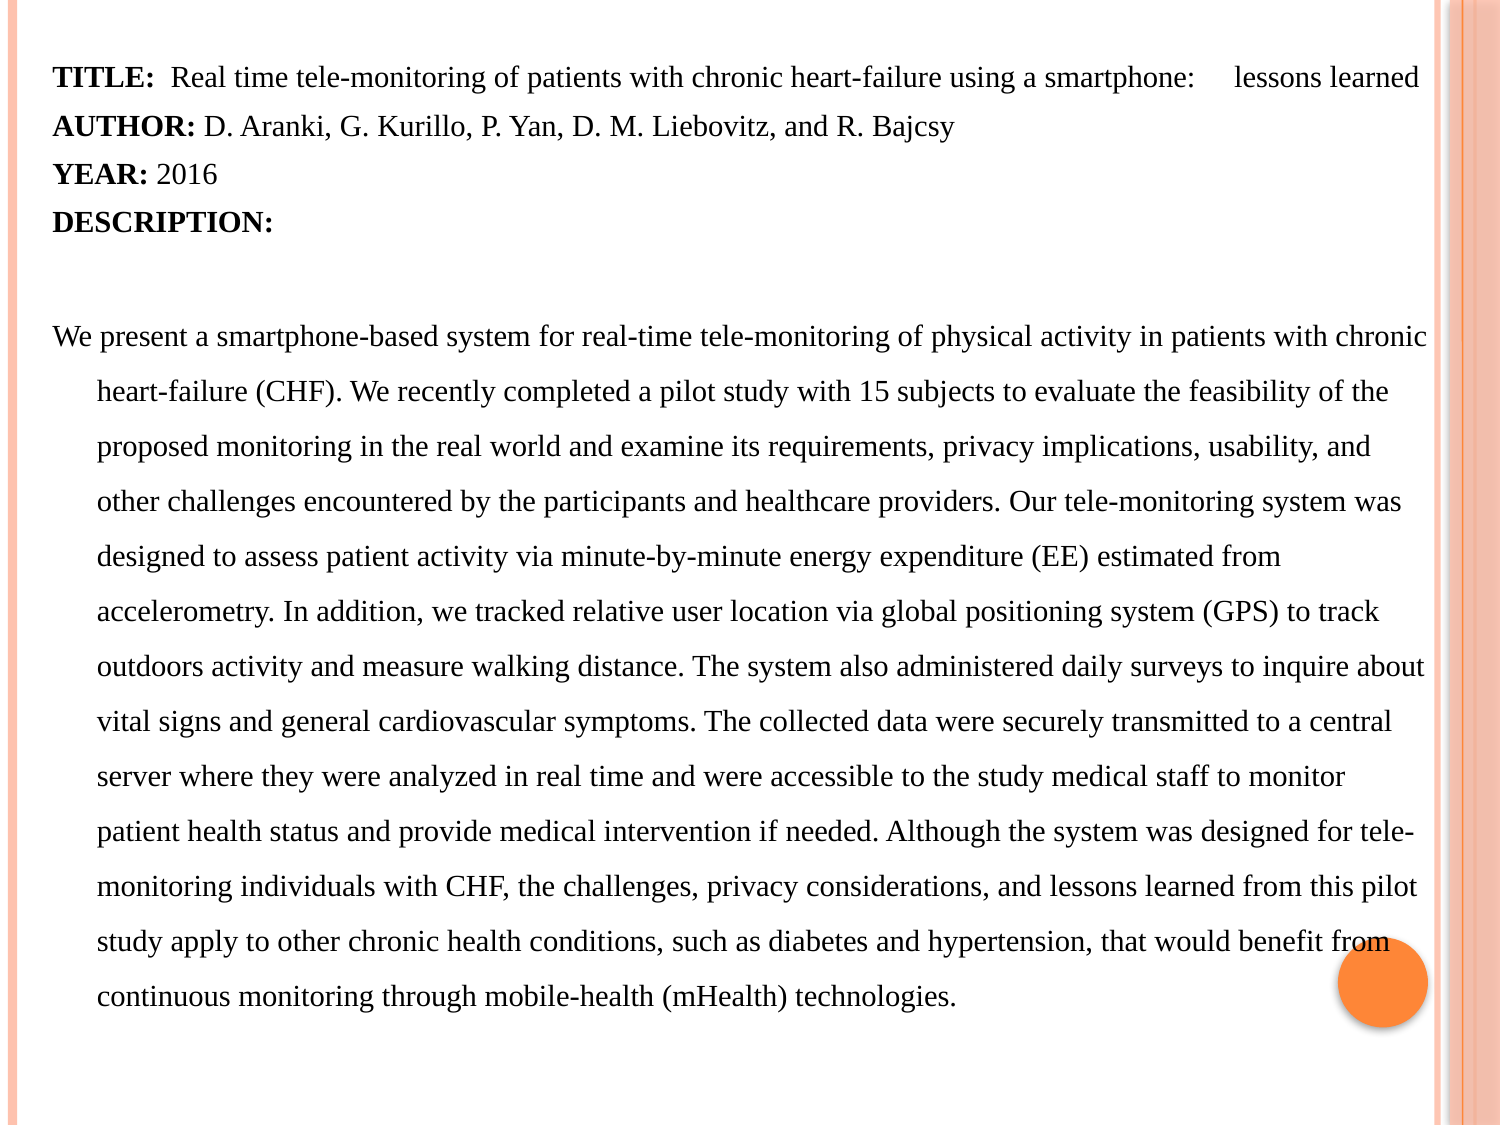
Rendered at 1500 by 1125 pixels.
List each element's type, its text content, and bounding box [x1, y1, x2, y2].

list TITLE: Real time tele-monitoring of patients with chronic heart-failure using a smartphone: lessons learned AUTHOR: D. Aranki, G. Kurillo, P. Yan, D. M. Liebovitz, and R. Bajcsy YEAR: 2016 DESCRIPTION: We present a smartphone-based system for real-time tele-monitoring of physical activity in patients with chronic heart-failure (CHF). We recently completed a pilot study with 15 subjects to evaluate the feasibility of the proposed monitoring in the real world and examine its requirements, privacy implications, usability, and other challenges encountered by the participants and healthcare providers. Our tele-monitoring system was designed to assess patient activity via minute-by-minute energy expenditure (EE) estimated from accelerometry. In addition, we tracked relative user location via global positioning system (GPS) to track outdoors activity and measure walking distance. The system also administered daily surveys to inquire about vital signs and general cardiovascular symptoms. The collected data were securely transmitted to a central server where they were analyzed in real time and were accessible to the study medical staff to monitor patient health status and provide medical intervention if needed. Although the system was designed for tele-monitoring individuals with CHF, the challenges, privacy considerations, and lessons learned from this pilot study apply to other chronic health conditions, such as diabetes and hypertension, that would benefit from continuous monitoring through mobile-health (mHealth) technologies. [37, 50, 1450, 1062]
